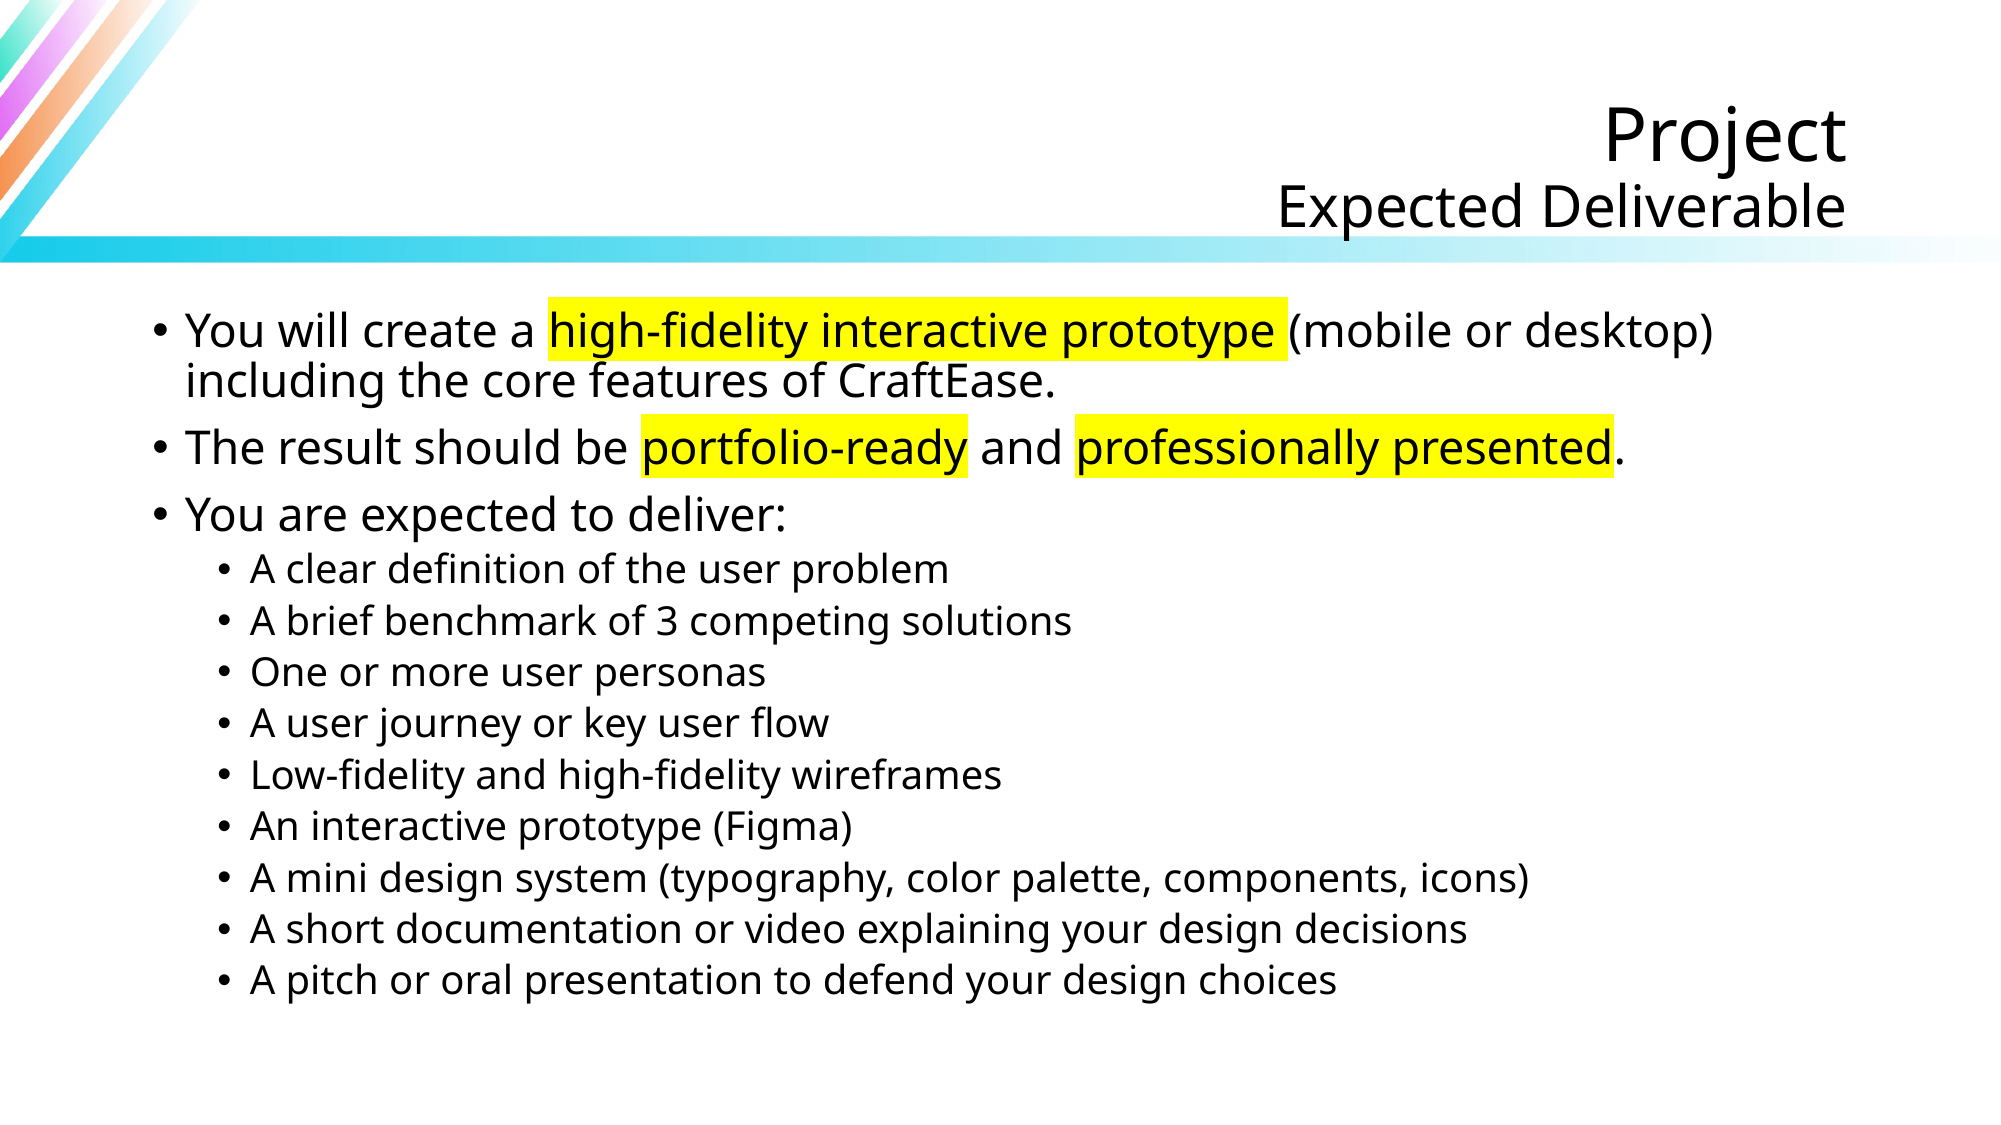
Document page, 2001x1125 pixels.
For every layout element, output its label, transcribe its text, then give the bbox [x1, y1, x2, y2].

picture [0, 0, 2000, 1125]
title Project Expected Deliverable [137, 59, 1863, 278]
list You will create a high-fidelity interactive prototype (mobile or desktop) including the core features of CraftEase. The result should be portfolio-ready and professionally presented. You are expected to deliver: A clear definition of the user problem A brief benchmark of 3 competing solutions One or more user personas A user journey or key user flow Low-fidelity and high-fidelity wireframes An interactive prototype (Figma) A mini design system (typography, color palette, components, icons) A short documentation or video explaining your design decisions A pitch or oral presentation to defend your design choices [137, 299, 1863, 1014]
